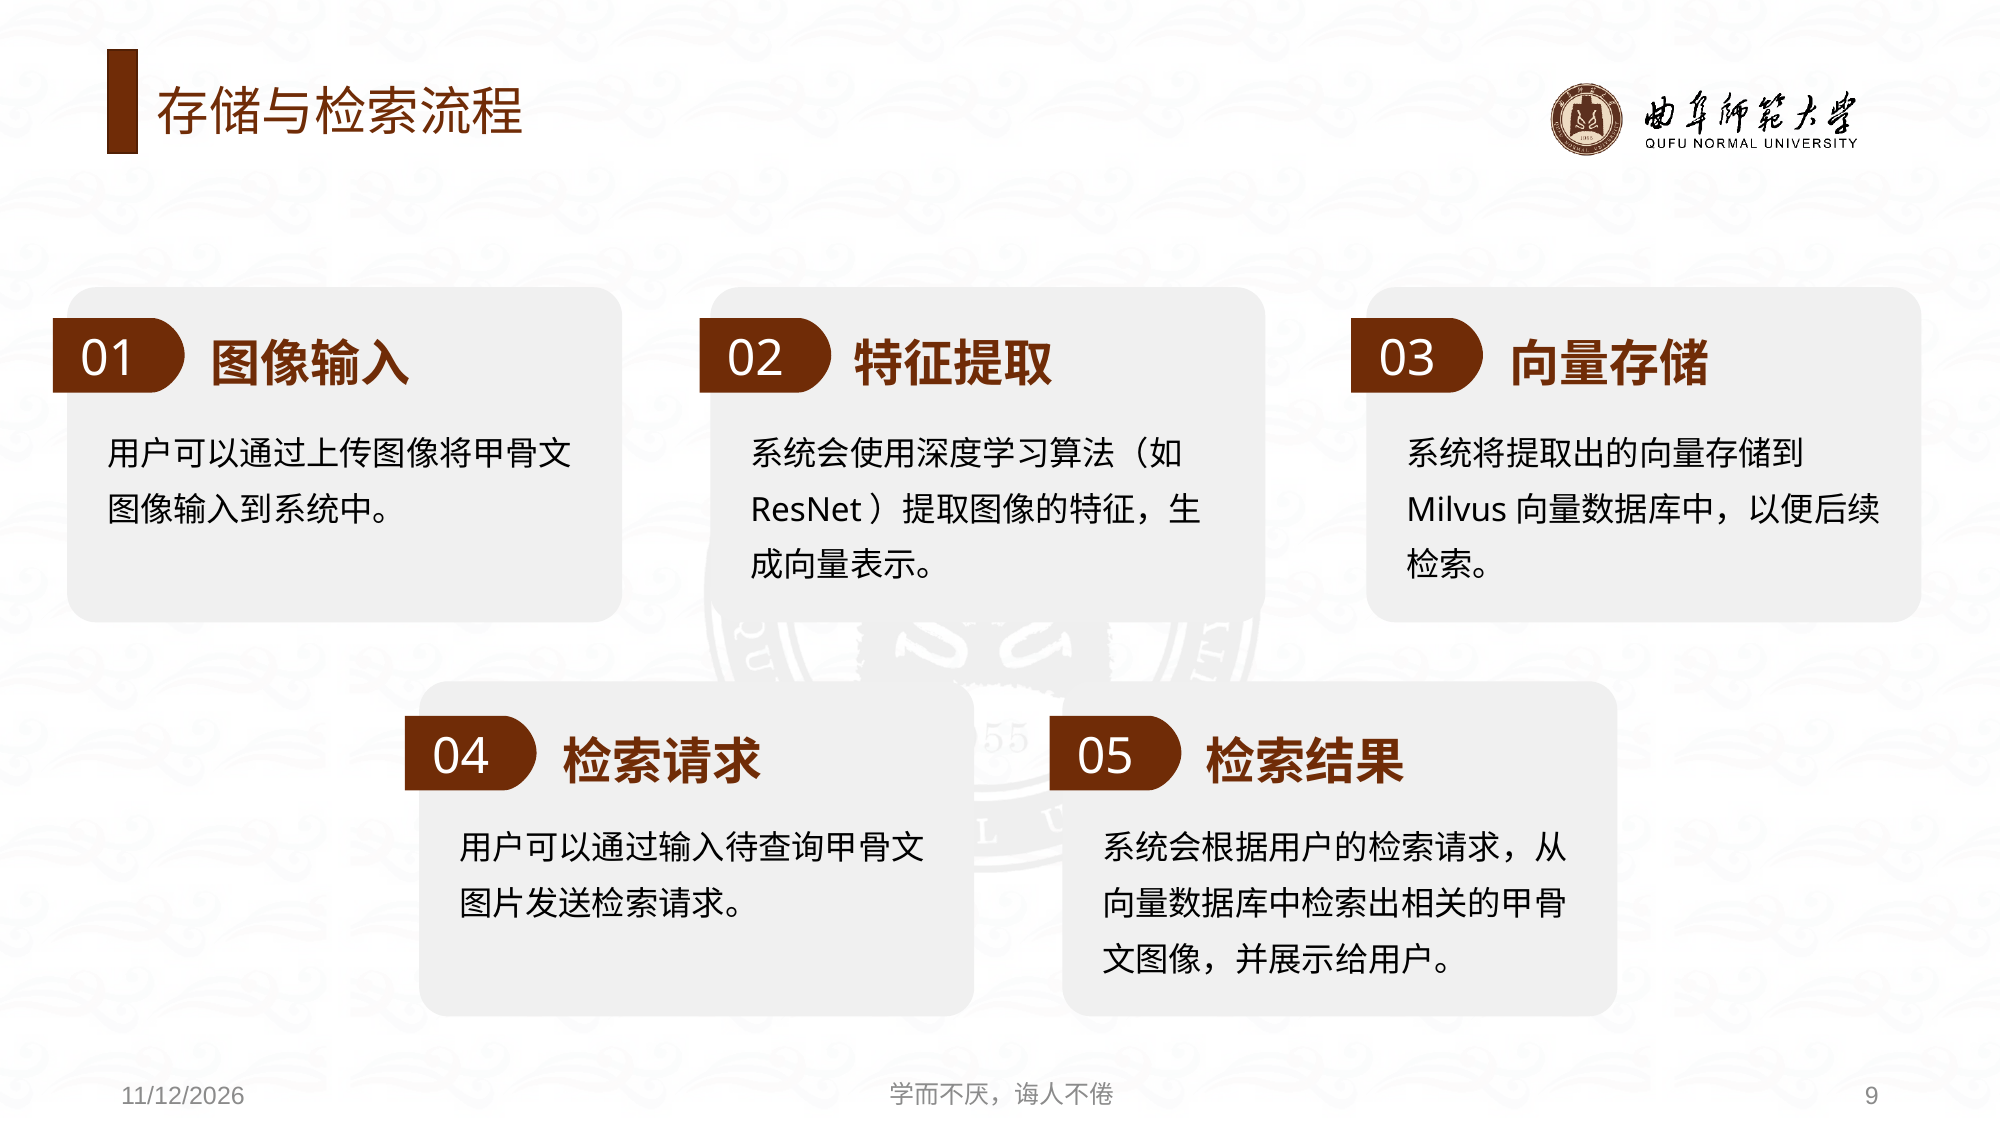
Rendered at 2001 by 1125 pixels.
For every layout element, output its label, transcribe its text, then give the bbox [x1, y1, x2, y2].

text_box [67, 287, 623, 623]
slide_number 9 [1443, 1065, 1894, 1125]
text_box 检索请求 [562, 700, 888, 806]
text_box [825, 334, 832, 375]
text_box [1366, 287, 1922, 623]
text_box 02 [685, 317, 825, 393]
text_box 04 [390, 715, 531, 791]
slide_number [106, 1065, 557, 1125]
text_box 系统将提取出的向量存储到Milvus向量数据库中，以便后续检索。 [1406, 415, 1887, 594]
footer 学而不厌，诲人不倦 [664, 1063, 1340, 1124]
text_box [419, 681, 975, 1017]
text_box 系统会根据用户的检索请求，从向量数据库中检索出相关的甲骨文图像，并展示给用户。 [1102, 810, 1583, 988]
text_box [1062, 681, 1618, 1017]
text_box 向量存储 [1509, 303, 1835, 408]
text_box [531, 733, 537, 771]
text_box 用户可以通过上传图像将甲骨文图像输入到系统中。 [107, 415, 588, 594]
text_box 05 [1035, 715, 1176, 791]
text_box [710, 287, 1266, 623]
text_box 01 [38, 317, 179, 393]
text_box [1176, 734, 1182, 771]
picture [1543, 75, 1894, 158]
title 存储与检索流程 [141, 50, 878, 149]
text_box 用户可以通过输入待查询甲骨文图片发送检索请求。 [459, 810, 940, 988]
text_box [179, 335, 185, 374]
text_box 特征提取 [853, 303, 1179, 408]
text_box 系统会使用深度学习算法（如ResNet）提取图像的特征，生成向量表示。 [750, 415, 1231, 594]
text_box 图像输入 [210, 303, 536, 408]
text_box 检索结果 [1205, 700, 1531, 806]
text_box 03 [1337, 317, 1477, 393]
text_box [1477, 335, 1483, 374]
